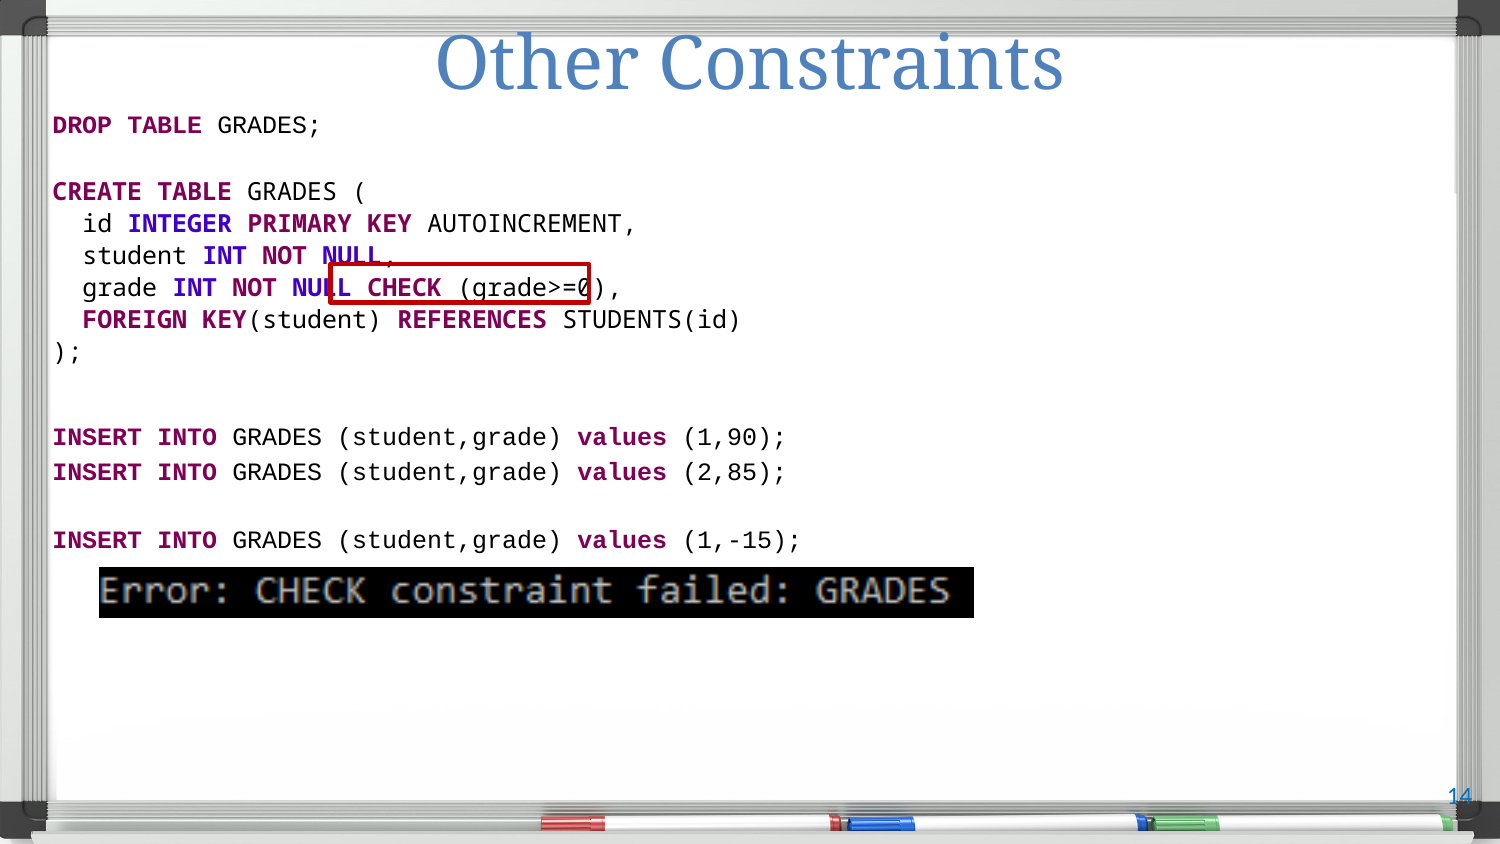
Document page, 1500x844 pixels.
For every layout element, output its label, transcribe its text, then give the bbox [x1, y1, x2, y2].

text_box DROP TABLE GRADES; CREATE TABLE GRADES ( id INTEGER PRIMARY KEY AUTOINCREMENT, student INT NOT NULL, grade INT NOT NULL CHECK (grade>=0), FOREIGN KEY(student) REFERENCES STUDENTS(id) ); INSERT INTO GRADES (student,grade) values (1,90); INSERT INTO GRADES (student,grade) values (2,85); INSERT INTO GRADES (student,grade) values (1,-15); [37, 96, 925, 562]
title Other Constraints [12, 9, 1488, 110]
slide_number 14 [1387, 771, 1488, 817]
text_box [328, 262, 591, 305]
picture [0, 0, 1500, 844]
